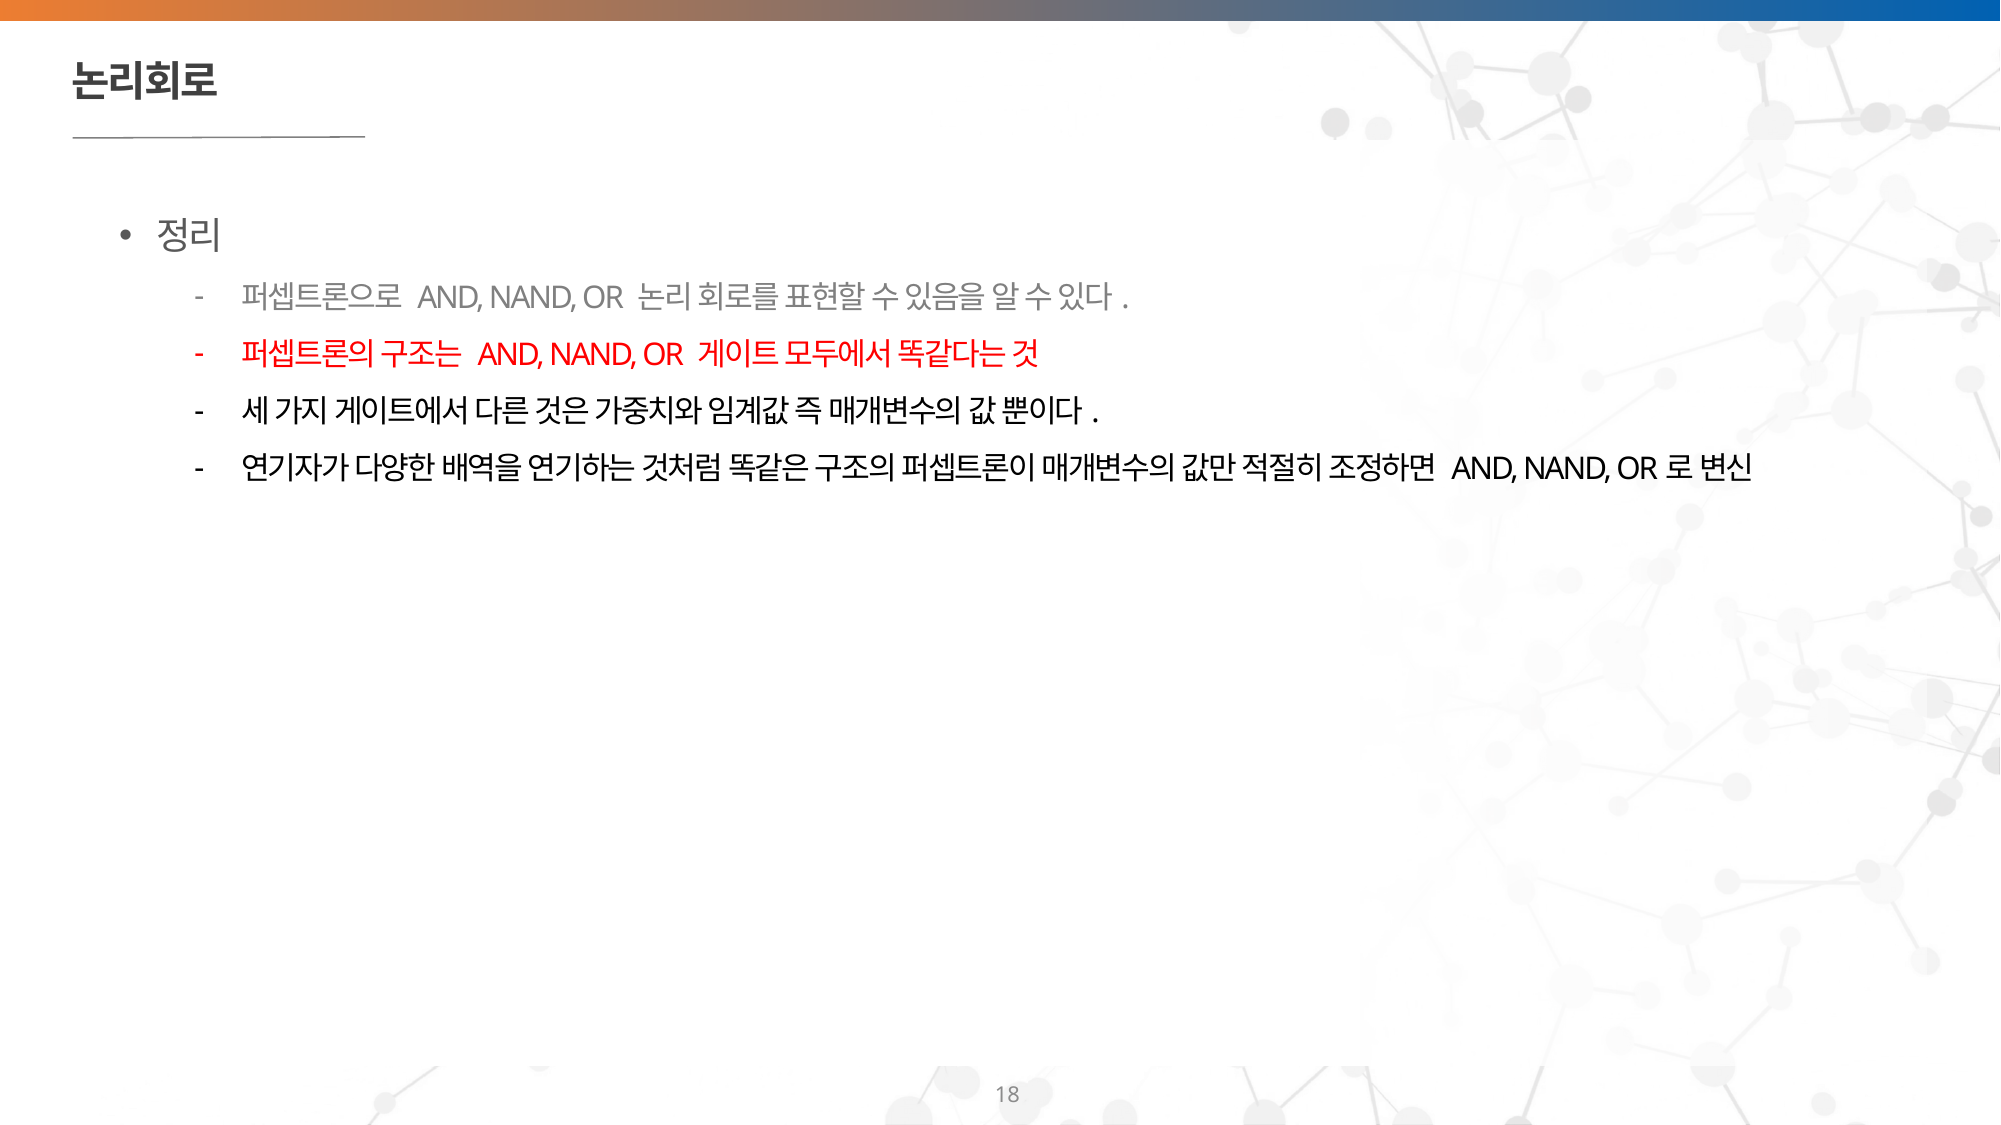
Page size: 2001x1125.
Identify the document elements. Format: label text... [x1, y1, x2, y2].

slide_number 18 [782, 1065, 1233, 1125]
title 논리회로 [56, 49, 1162, 117]
list 정리 퍼셉트론으로 AND, NAND, OR 논리 회로를 표현할 수 있음을 알 수 있다. 퍼셉트론의 구조는 AND, NAND, OR 게이트 모두에서 똑같다는 것 세 가지 게이트에서 다른 것은 가중치와 임계값 즉 매개변수의 값 뿐이다. 연기자가 다양한 배역을 연기하는 것처럼 똑같은 구조의 퍼셉트론이 매개변수의 값만 적절히 조정하면 AND, NAND, OR로 변신 [104, 193, 1911, 1035]
